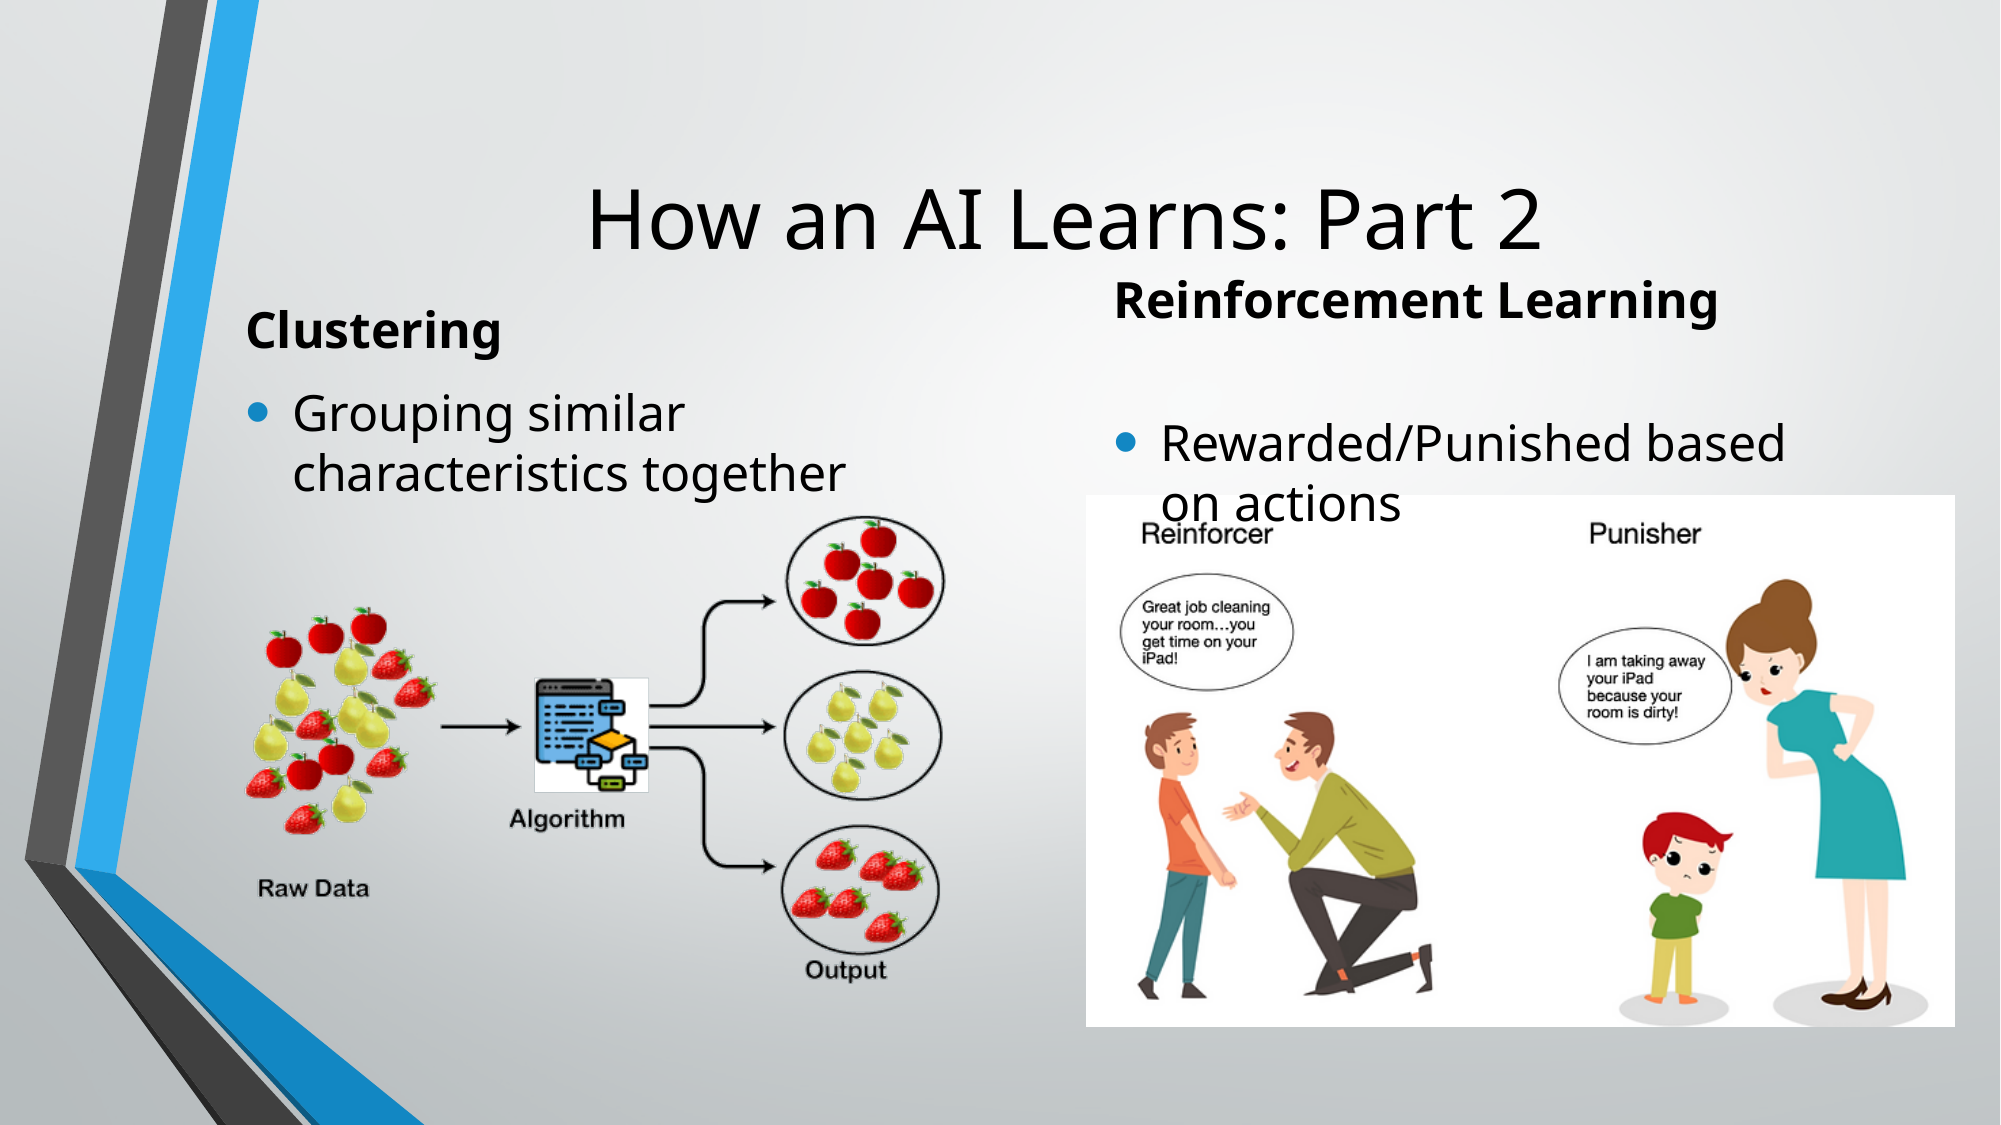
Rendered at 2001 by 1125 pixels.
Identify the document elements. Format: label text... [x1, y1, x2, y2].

picture [1086, 495, 1955, 1028]
picture [232, 505, 956, 988]
list Clustering Grouping similar characteristics together [230, 256, 1000, 544]
text_box Reinforcement Learning Rewarded/Punished based on actions [1098, 256, 1869, 495]
title How an AI Learns: Part 2 [243, 72, 1887, 361]
